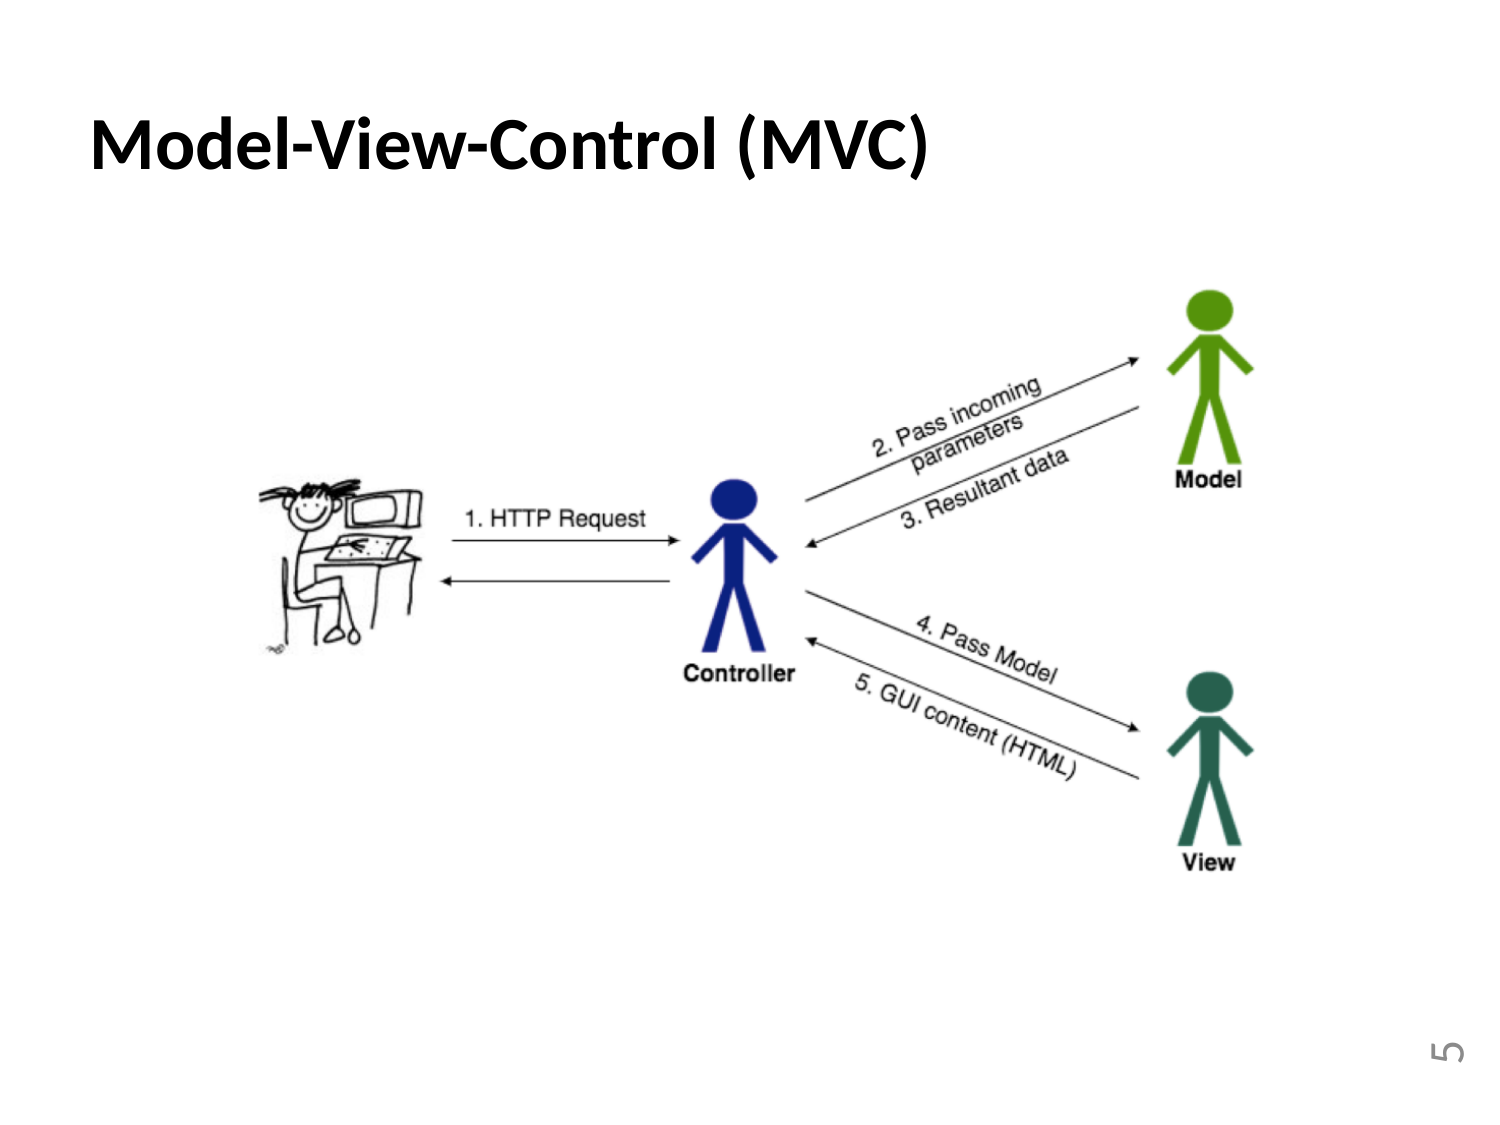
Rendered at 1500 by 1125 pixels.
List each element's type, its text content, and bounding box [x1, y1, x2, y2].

text_box Model-View-Control (MVC) [74, 87, 1438, 193]
picture [174, 251, 1326, 874]
slide_number 5 [1412, 1025, 1475, 1125]
